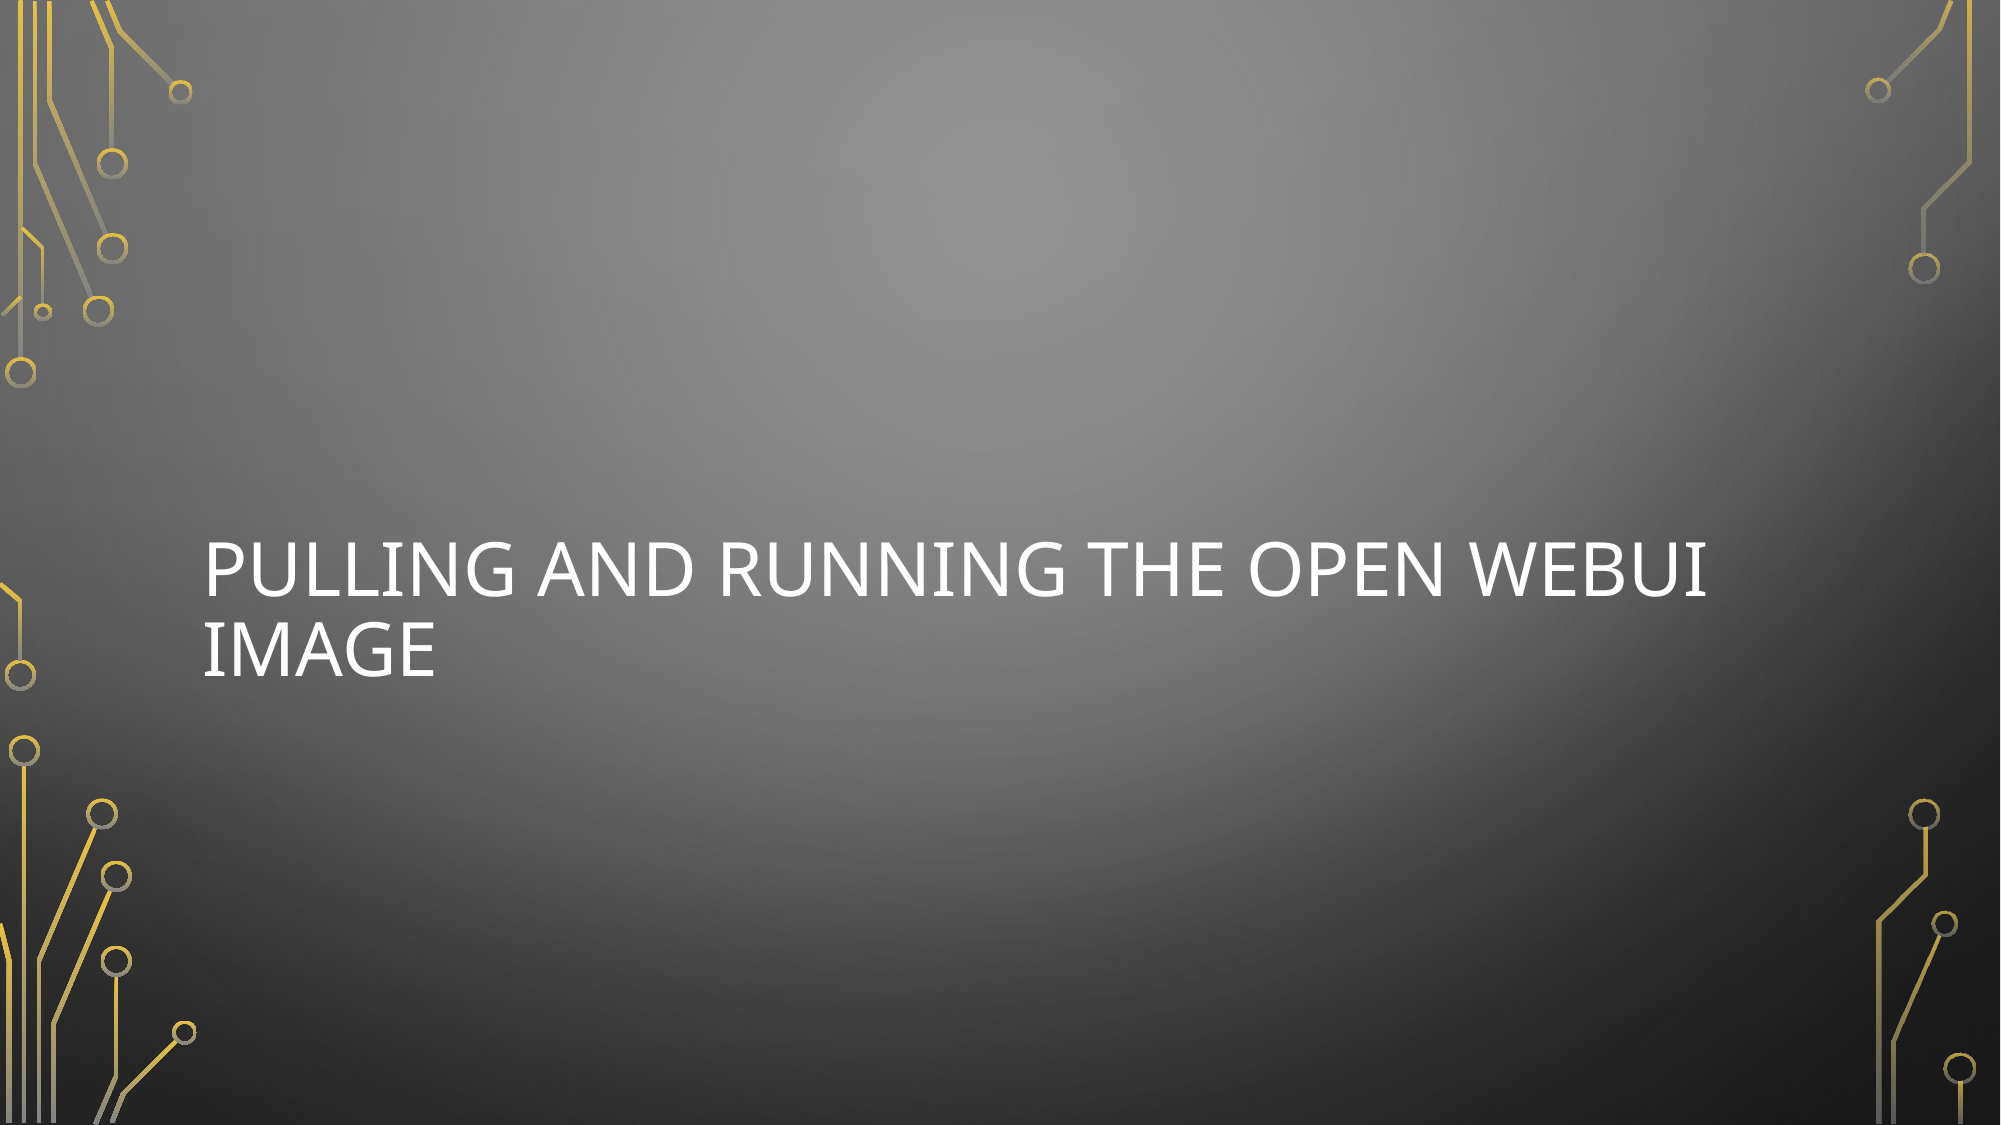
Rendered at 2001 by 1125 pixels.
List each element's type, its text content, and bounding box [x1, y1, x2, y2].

title Pulling and Running the Open WebUI image [187, 232, 1813, 701]
